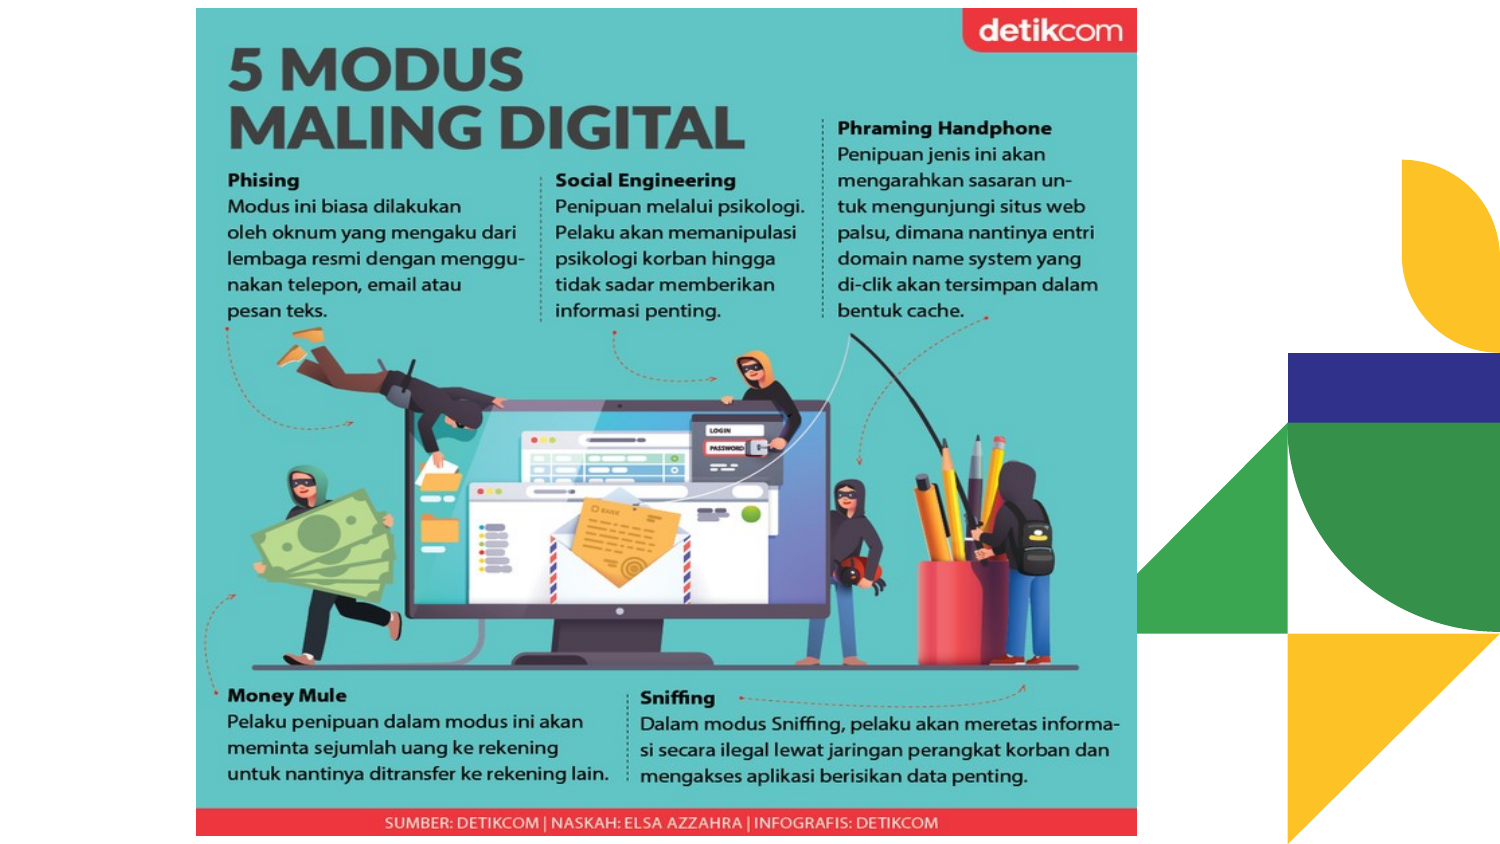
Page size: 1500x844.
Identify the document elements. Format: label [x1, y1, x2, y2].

picture [196, 7, 1137, 836]
